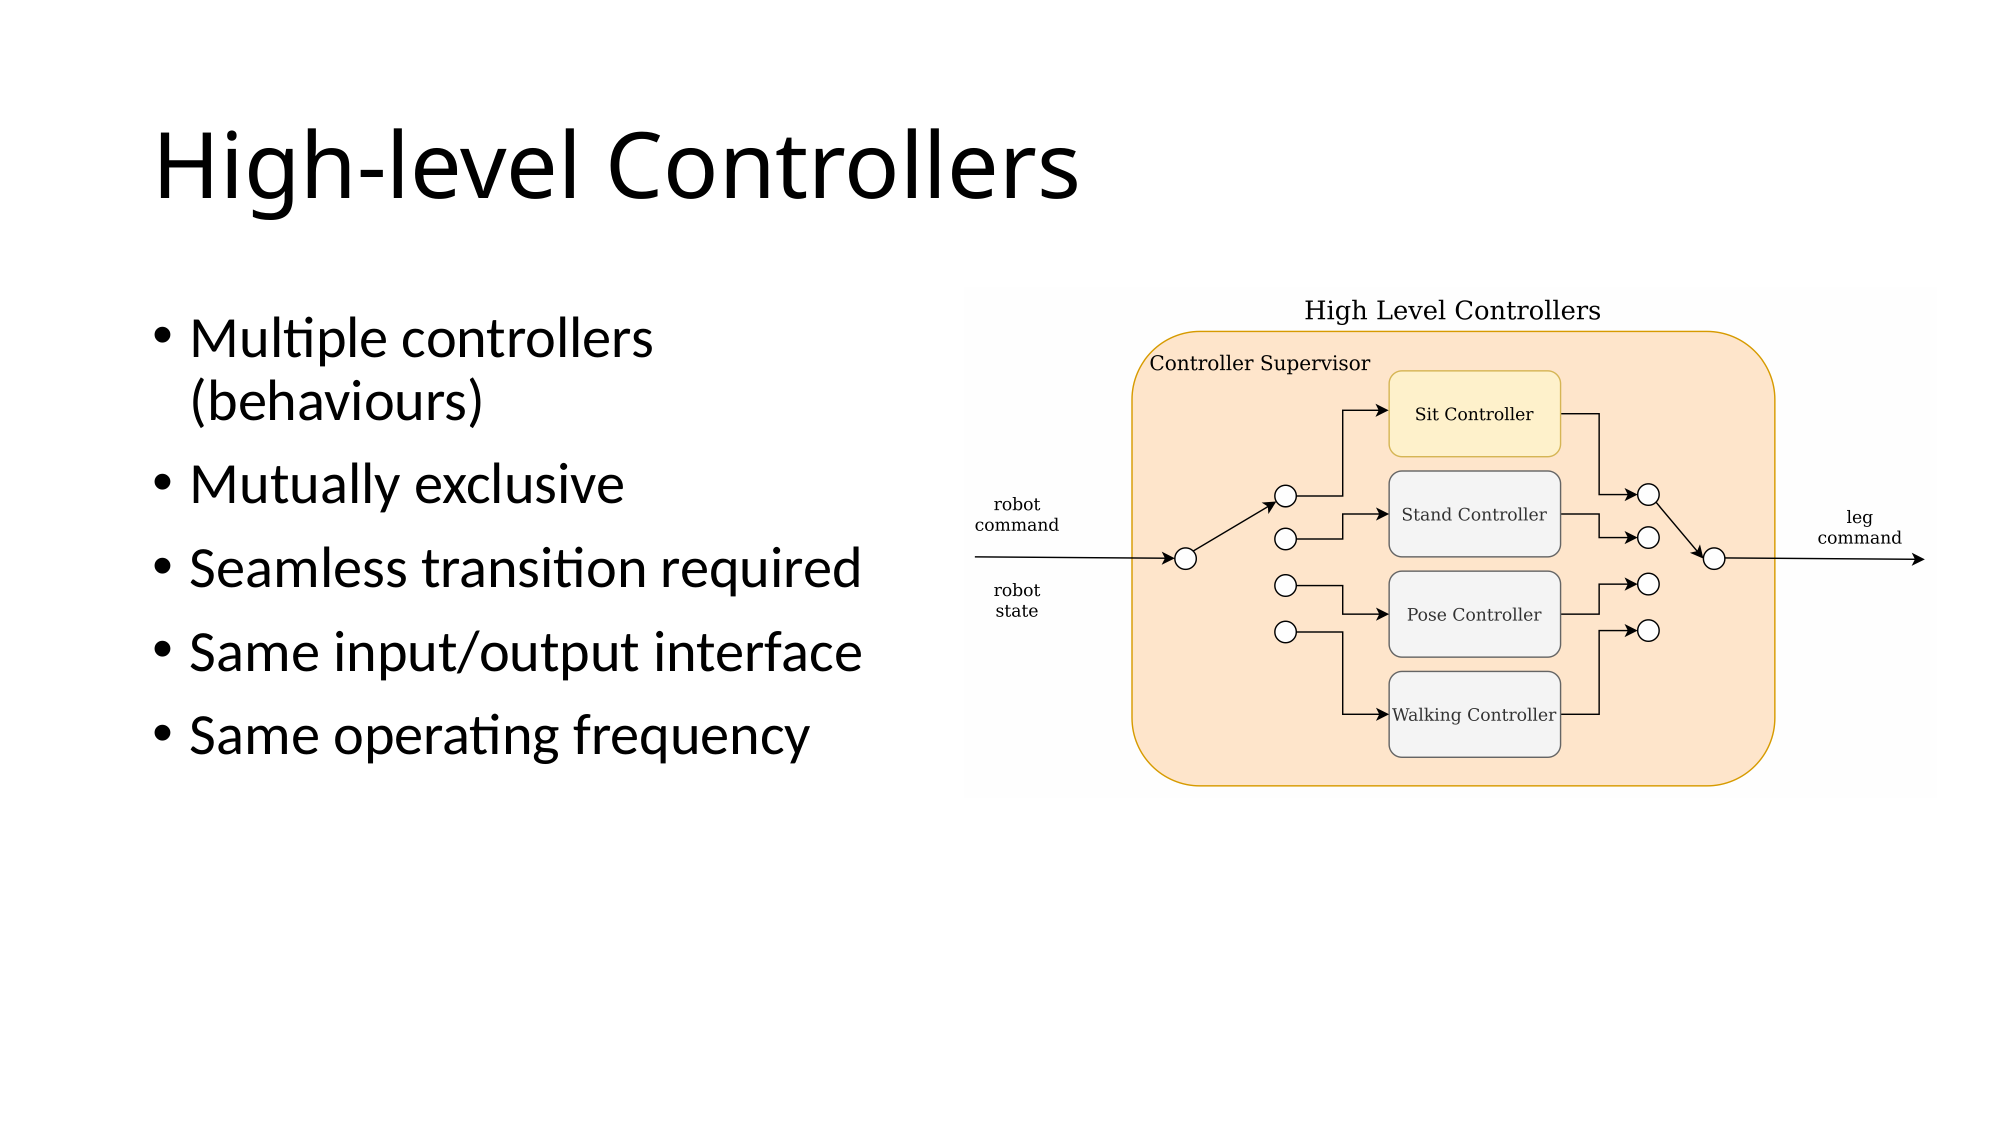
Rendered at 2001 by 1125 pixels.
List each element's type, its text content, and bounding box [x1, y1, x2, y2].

list Multiple controllers (behaviours) Mutually exclusive Seamless transition required Same input/output interface Same operating frequency [137, 299, 988, 1014]
title High-level Controllers [137, 59, 1863, 278]
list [964, 287, 1937, 798]
